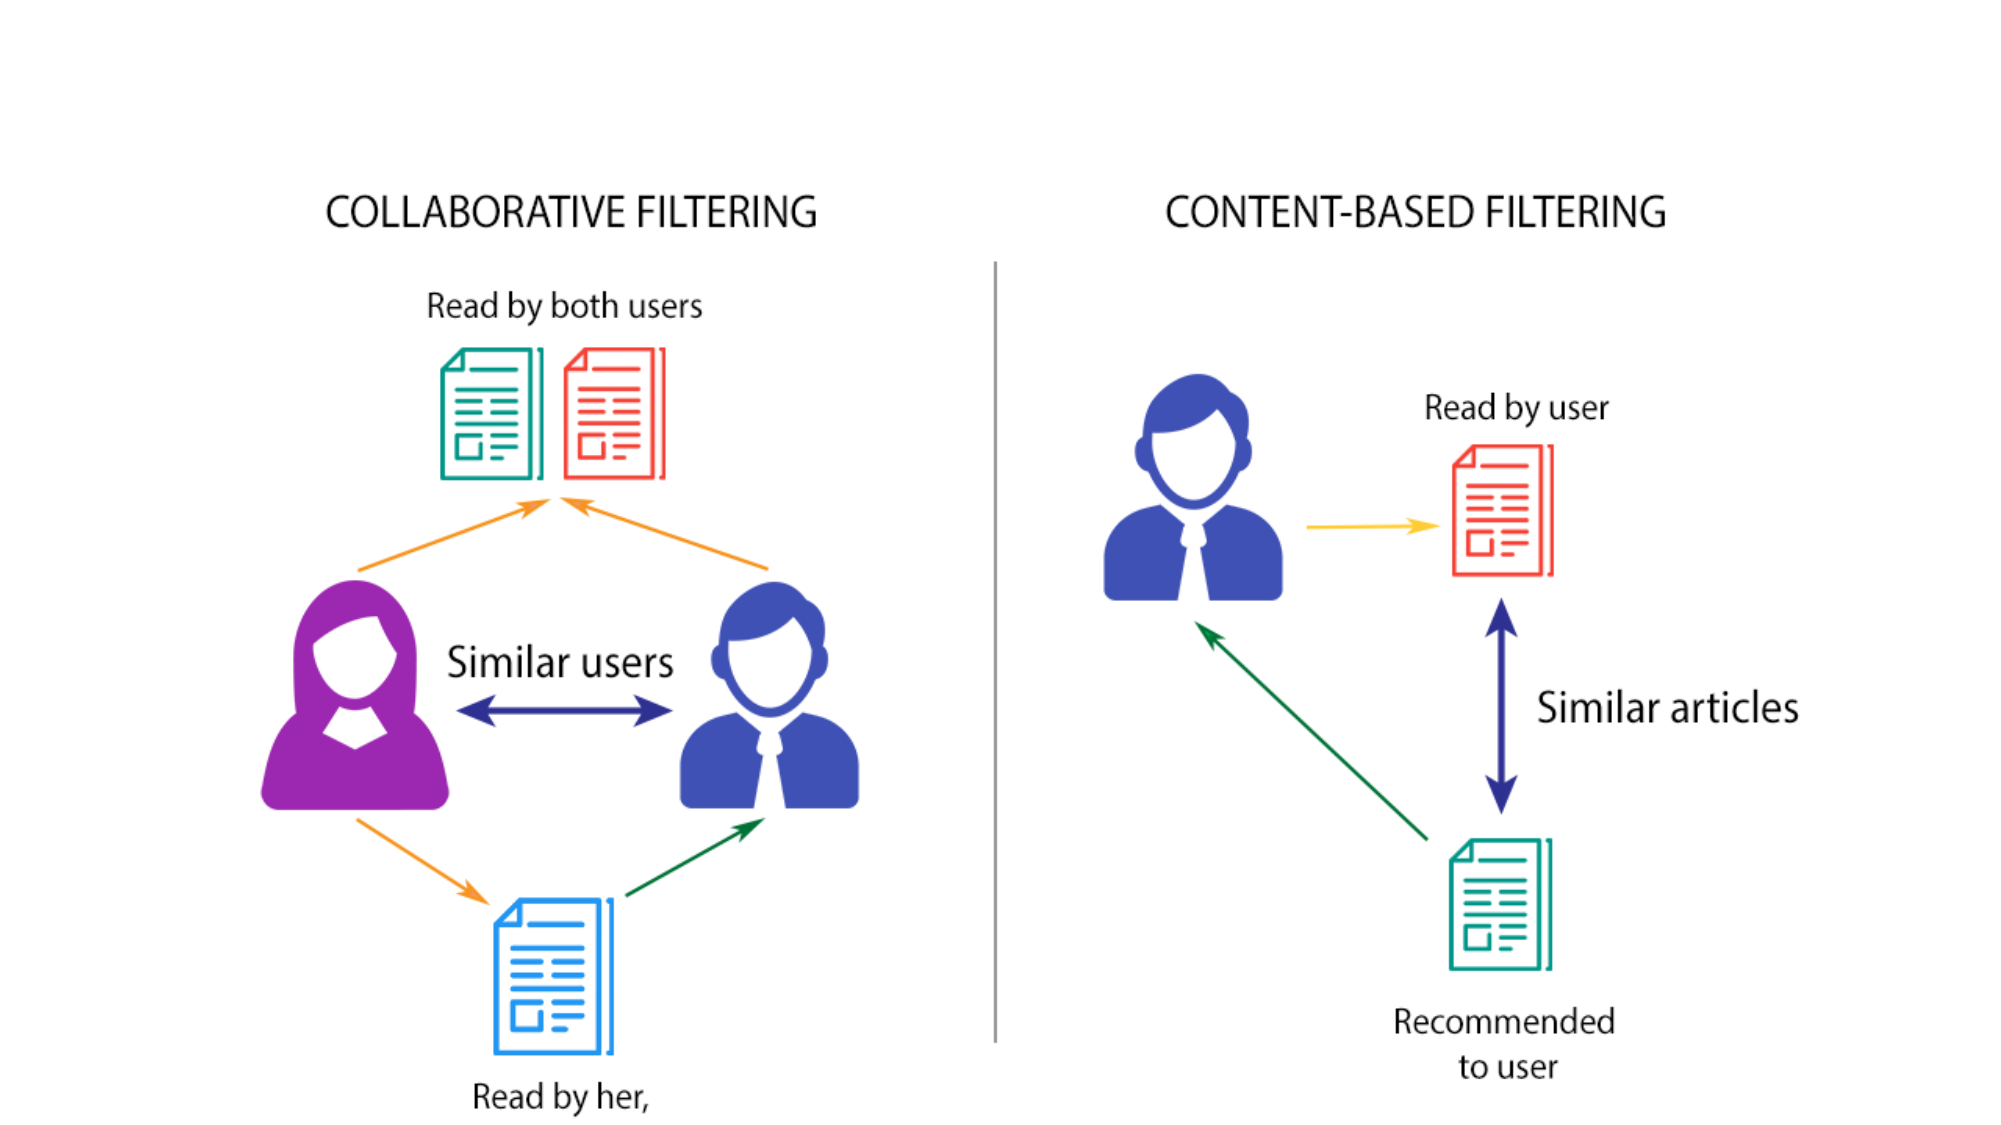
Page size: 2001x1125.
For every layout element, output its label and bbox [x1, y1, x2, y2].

picture [170, 157, 1834, 1125]
